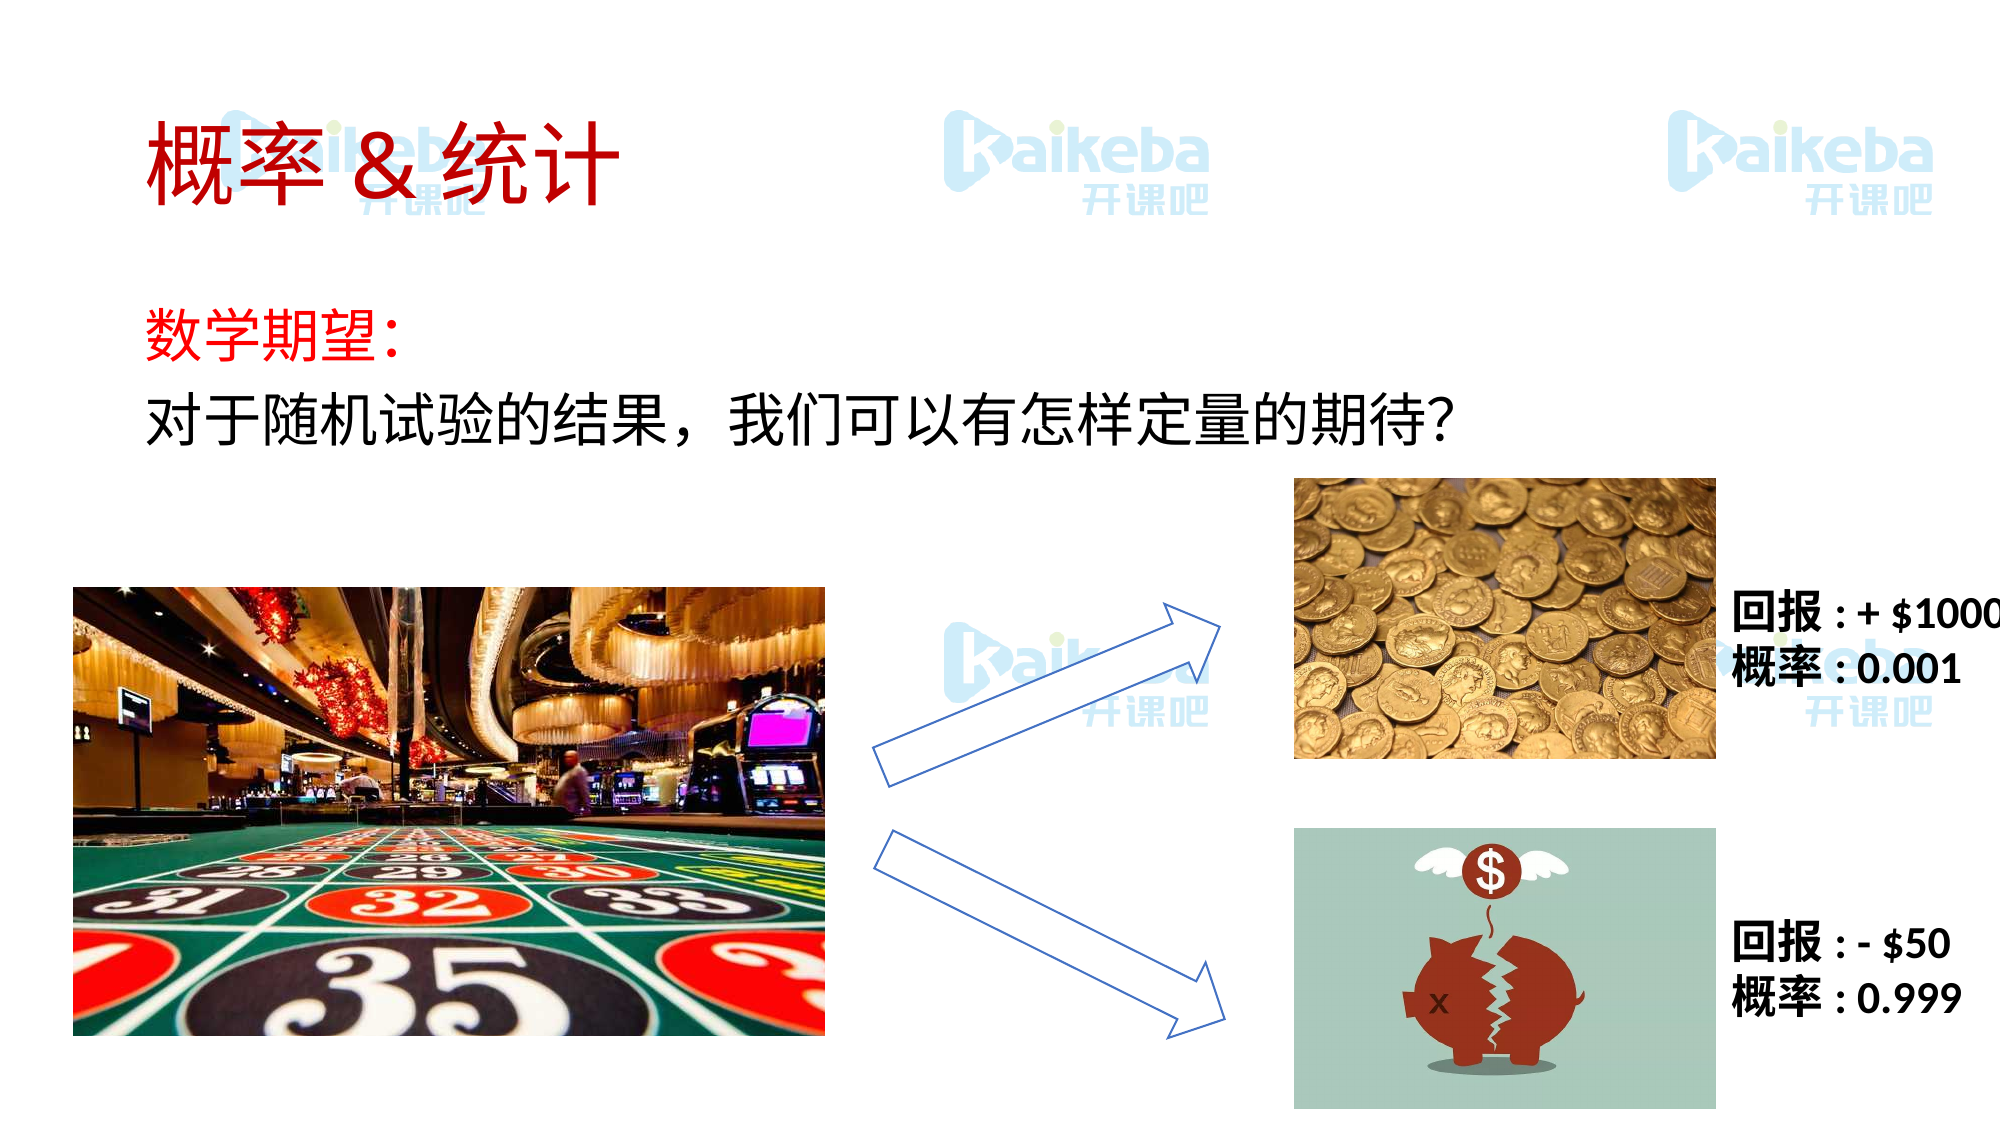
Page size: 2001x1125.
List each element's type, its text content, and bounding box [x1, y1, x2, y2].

text_box 回报: + $1000 概率: 0.001 [1724, 574, 2000, 700]
list 数学期望： 对于随机试验的结果，我们可以有怎样定量的期待？ [136, 298, 1863, 1014]
title 概率&统计 [136, 59, 1863, 278]
text_box [873, 603, 1220, 787]
text_box [874, 830, 1225, 1039]
picture [1294, 827, 1716, 1109]
text_box 回报: - $50 概率: 0.999 [1724, 905, 2000, 1031]
picture [1294, 478, 1716, 760]
picture [73, 587, 825, 1036]
